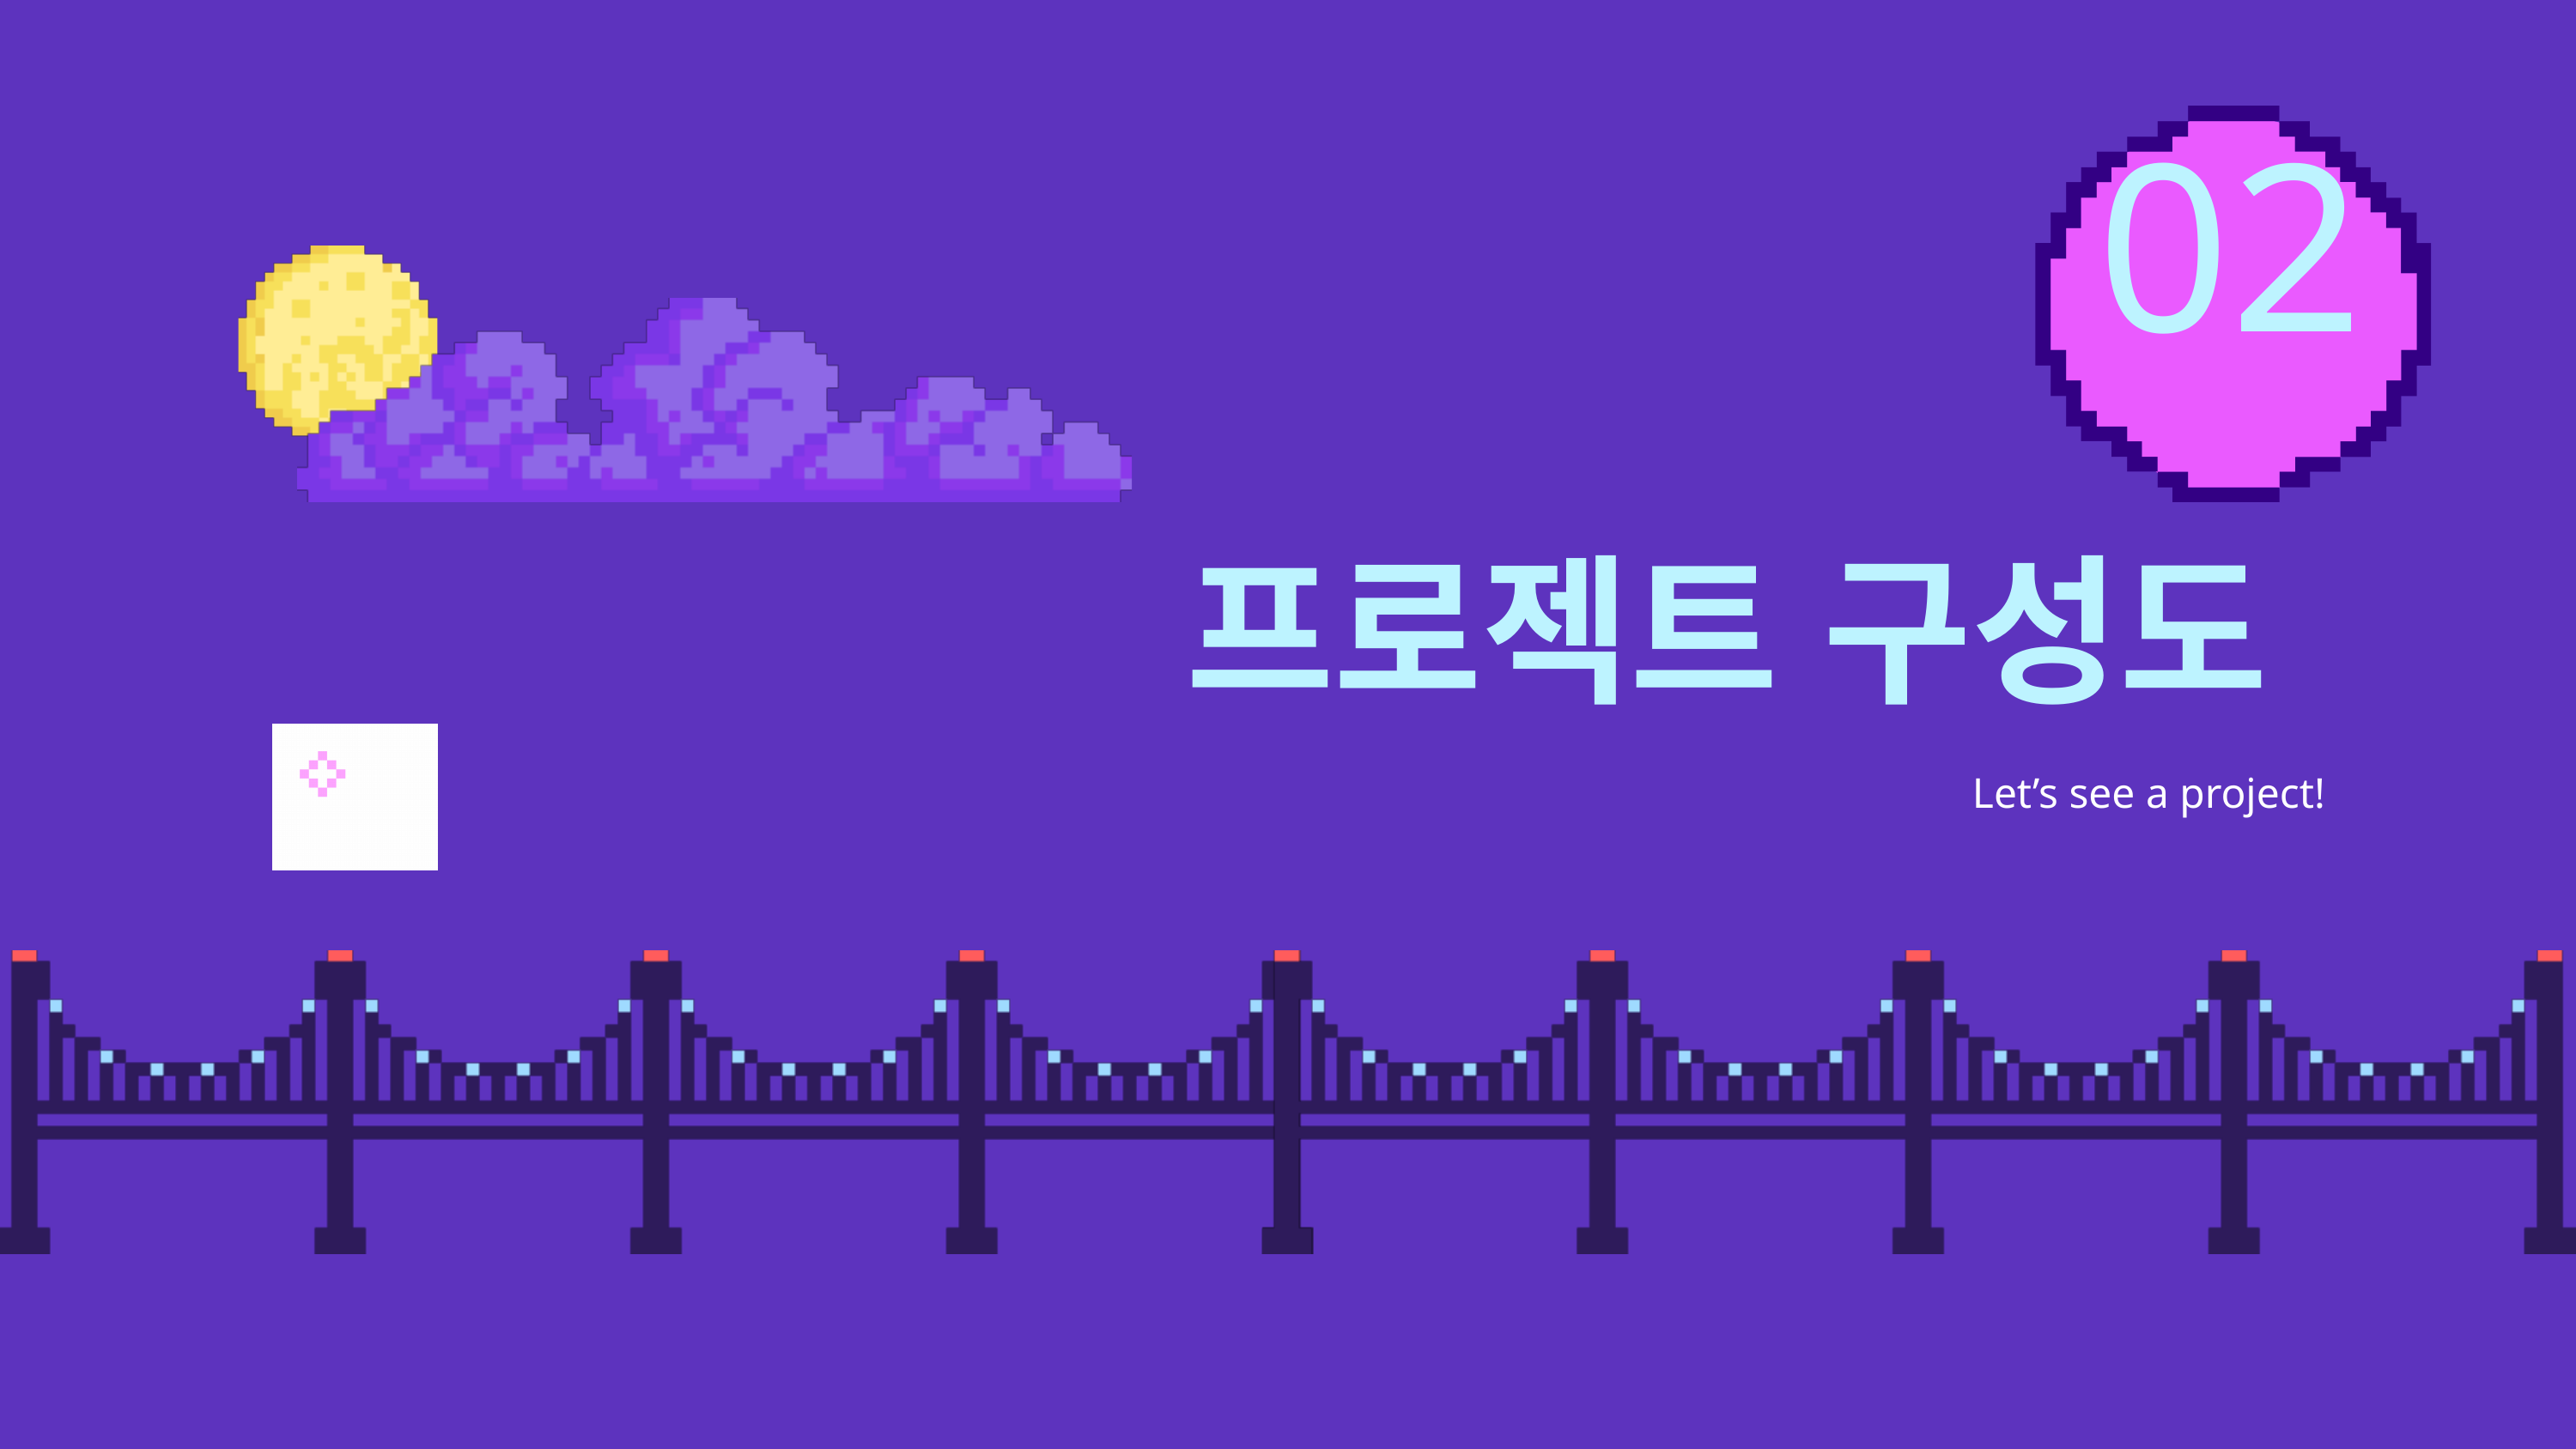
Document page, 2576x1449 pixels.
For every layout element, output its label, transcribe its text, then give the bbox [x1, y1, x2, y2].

text_box [2035, 106, 2432, 502]
text_box [1262, 950, 2576, 1254]
text_box 프로젝트 구성도 [1022, 529, 2432, 723]
picture [271, 724, 438, 870]
text_box Let’s see a project! [1781, 763, 2517, 817]
text_box 02 [2035, 99, 2426, 379]
text_box [238, 246, 438, 446]
text_box [0, 950, 1262, 1254]
text_box [297, 298, 1133, 502]
